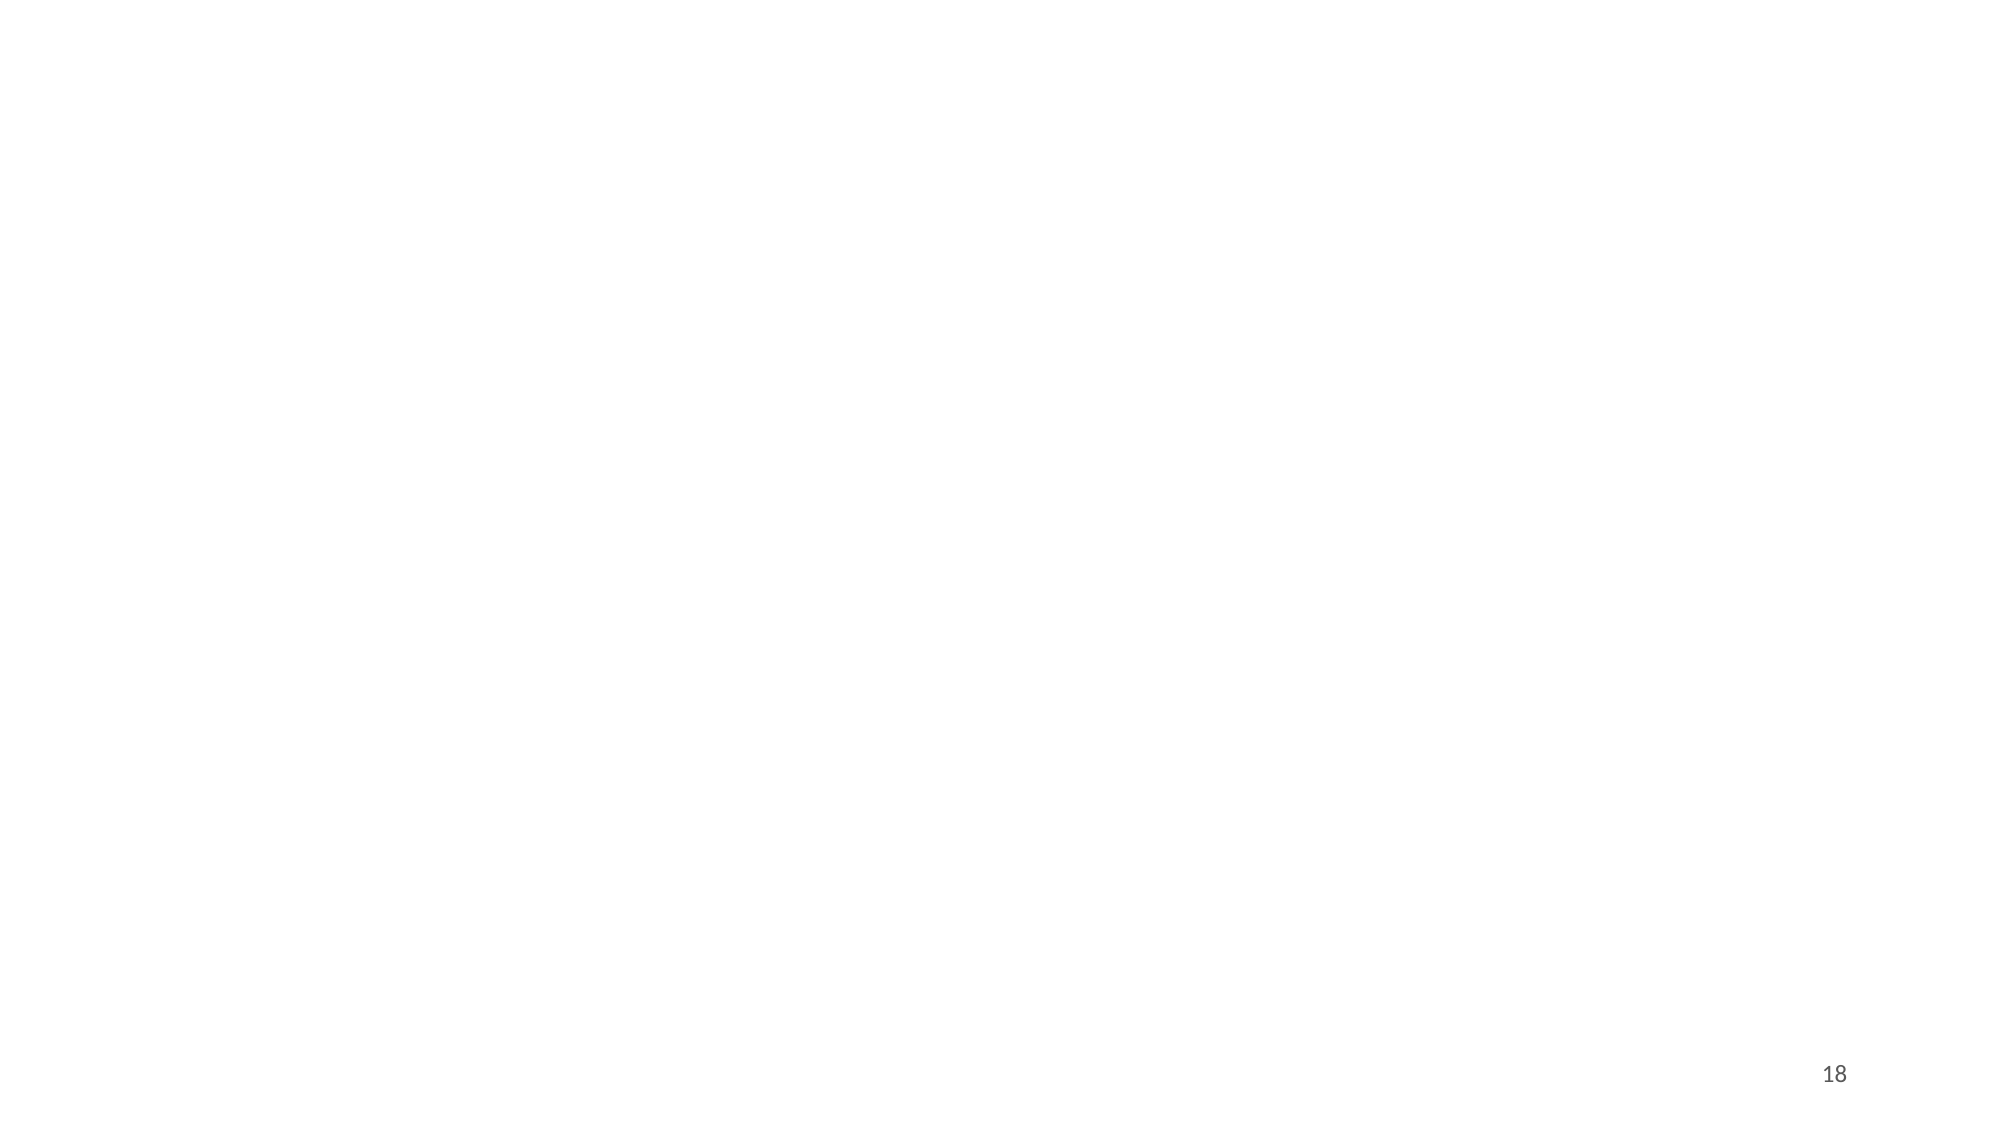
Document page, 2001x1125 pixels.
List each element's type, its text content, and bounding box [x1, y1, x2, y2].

slide_number 18 [1412, 1042, 1863, 1103]
